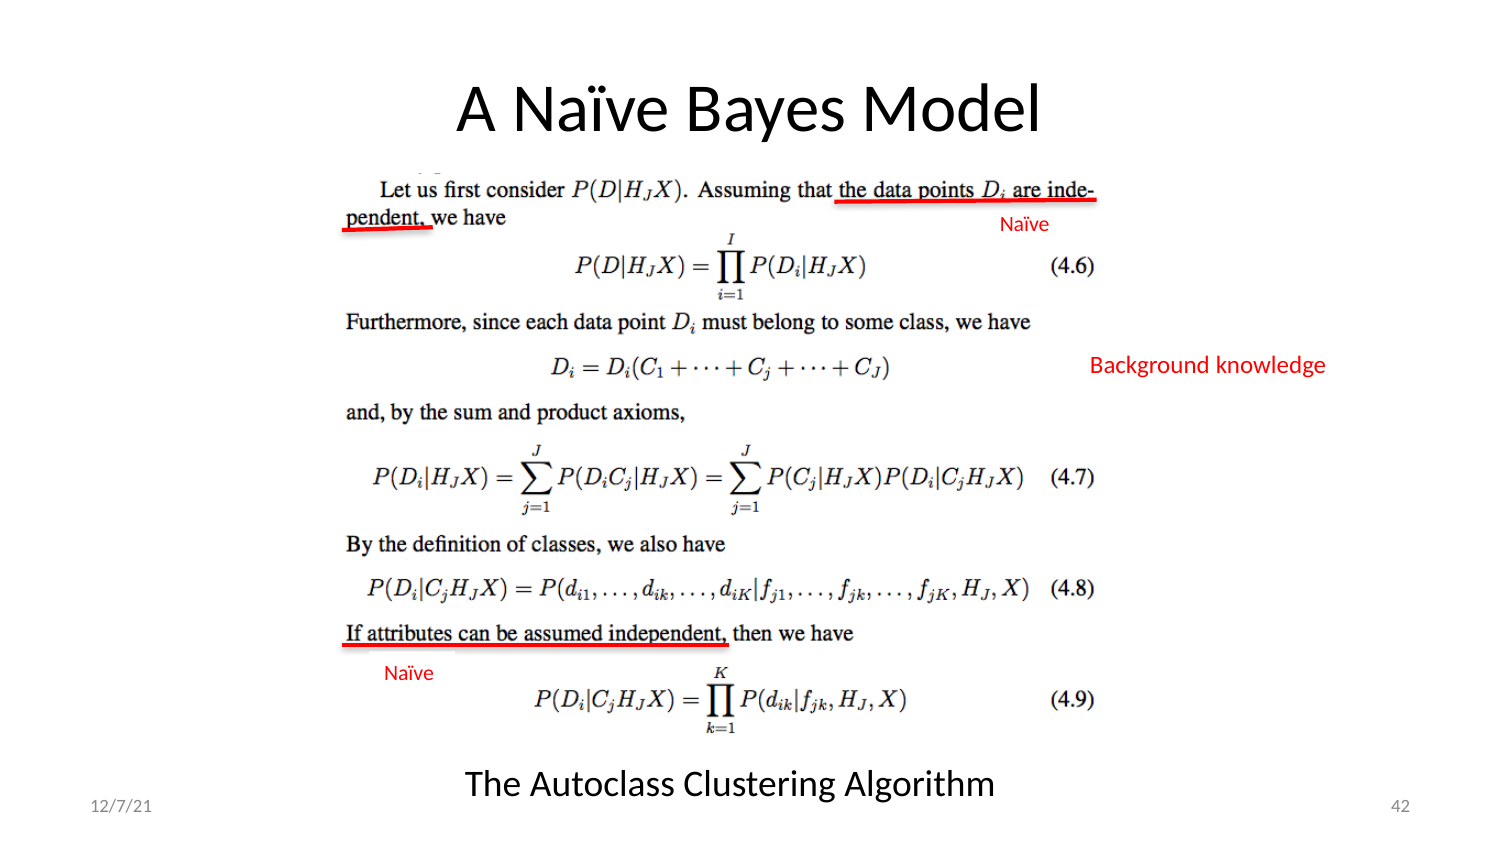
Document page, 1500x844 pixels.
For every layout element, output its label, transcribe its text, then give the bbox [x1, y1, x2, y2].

picture [328, 173, 1143, 743]
title A Naïve Bayes Model [75, 33, 1425, 175]
text_box Background knowledge [1146, 341, 1345, 387]
text_box The Autoclass Clustering Algorithm [449, 752, 1017, 812]
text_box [341, 226, 433, 231]
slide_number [75, 782, 425, 827]
slide_number ‹#› [1074, 782, 1425, 827]
